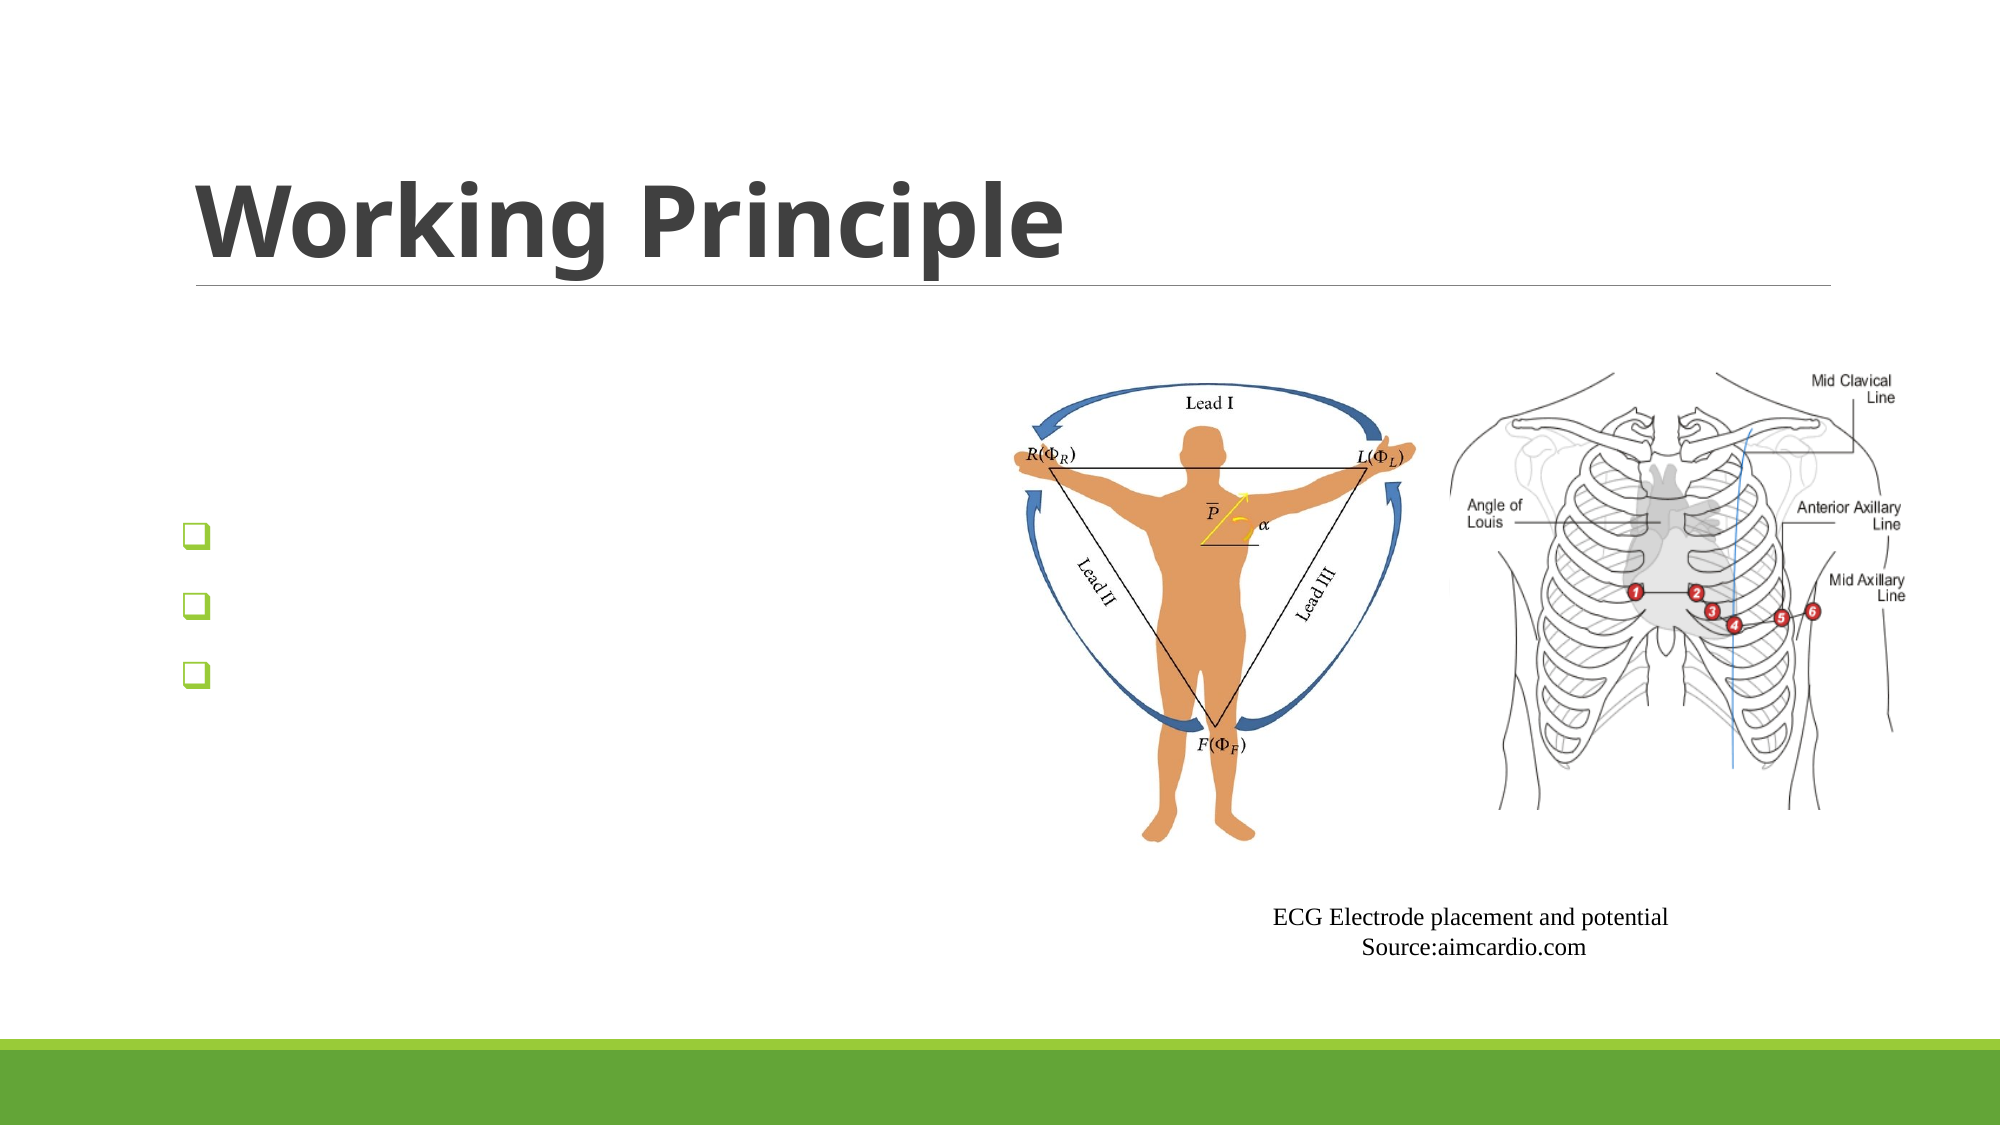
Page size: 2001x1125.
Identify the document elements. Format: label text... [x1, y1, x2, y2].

picture [999, 368, 1430, 857]
title Working Principle [180, 47, 1830, 285]
text_box ECG Electrode placement and potential Source:aimcardio.com [1176, 893, 1773, 969]
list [1449, 368, 1909, 810]
